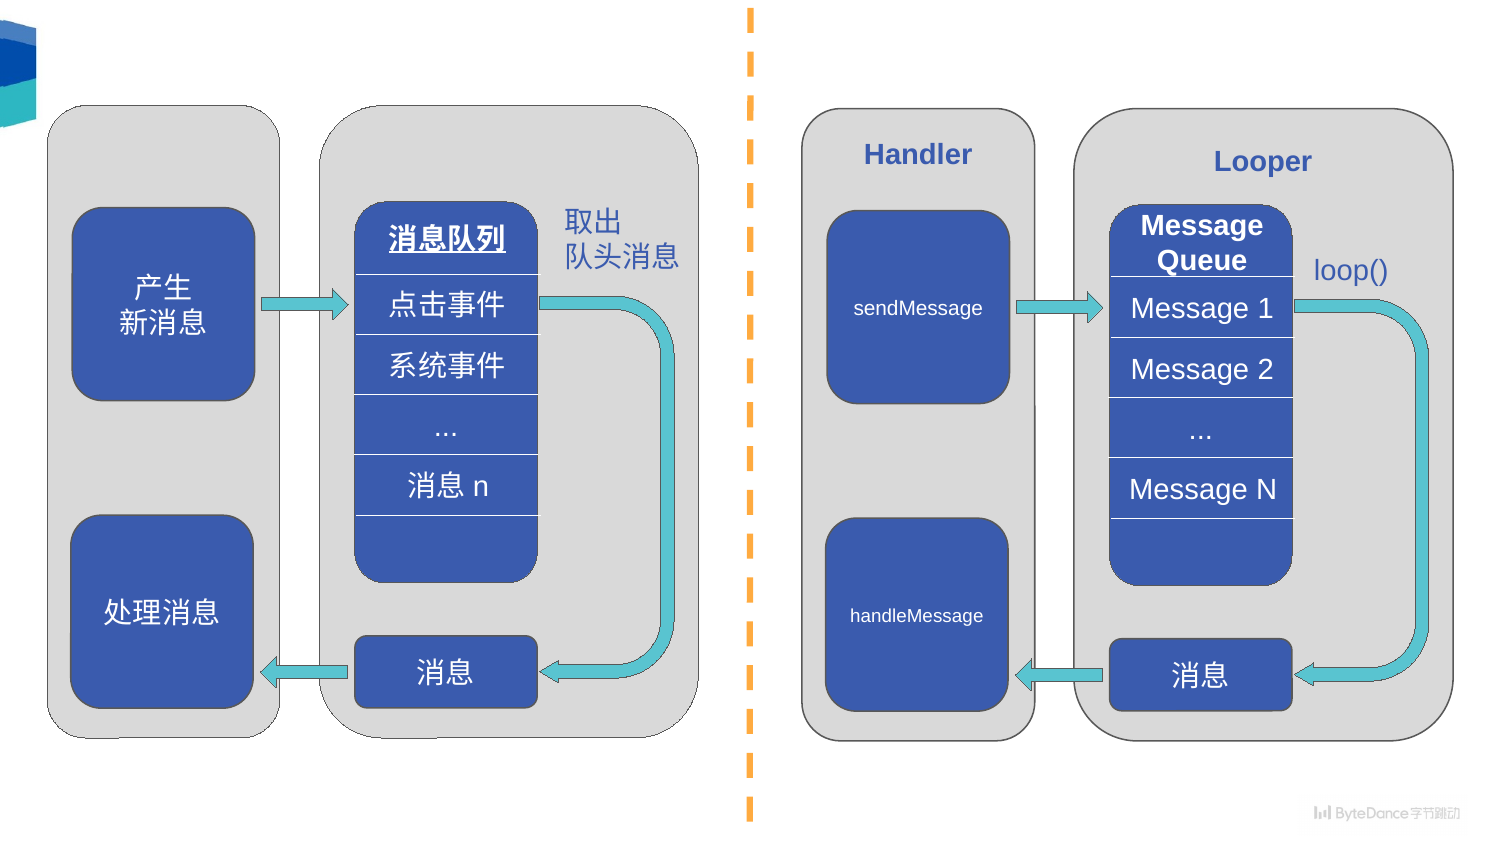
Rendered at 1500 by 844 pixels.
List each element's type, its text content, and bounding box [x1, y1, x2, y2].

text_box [826, 210, 1010, 404]
text_box [1039, 668, 1067, 682]
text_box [1109, 638, 1293, 711]
text_box [261, 288, 349, 320]
picture [0, 0, 66, 149]
text_box 点击事件 [356, 271, 539, 332]
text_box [825, 517, 1009, 712]
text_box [801, 108, 1035, 742]
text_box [72, 207, 255, 401]
text_box [539, 296, 675, 683]
text_box [47, 105, 280, 739]
text_box [1039, 300, 1067, 314]
text_box 消息队列 [356, 205, 539, 271]
text_box [354, 458, 538, 583]
text_box 系统事件 [356, 332, 539, 397]
text_box [319, 105, 699, 739]
text_box [372, 201, 520, 205]
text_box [70, 514, 254, 709]
text_box [260, 656, 348, 688]
text_box 取出 队头消息 [549, 188, 699, 288]
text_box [354, 635, 538, 709]
text_box 消息n [357, 452, 540, 518]
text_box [1073, 108, 1454, 742]
text_box ... [354, 392, 538, 458]
picture [1297, 794, 1468, 836]
